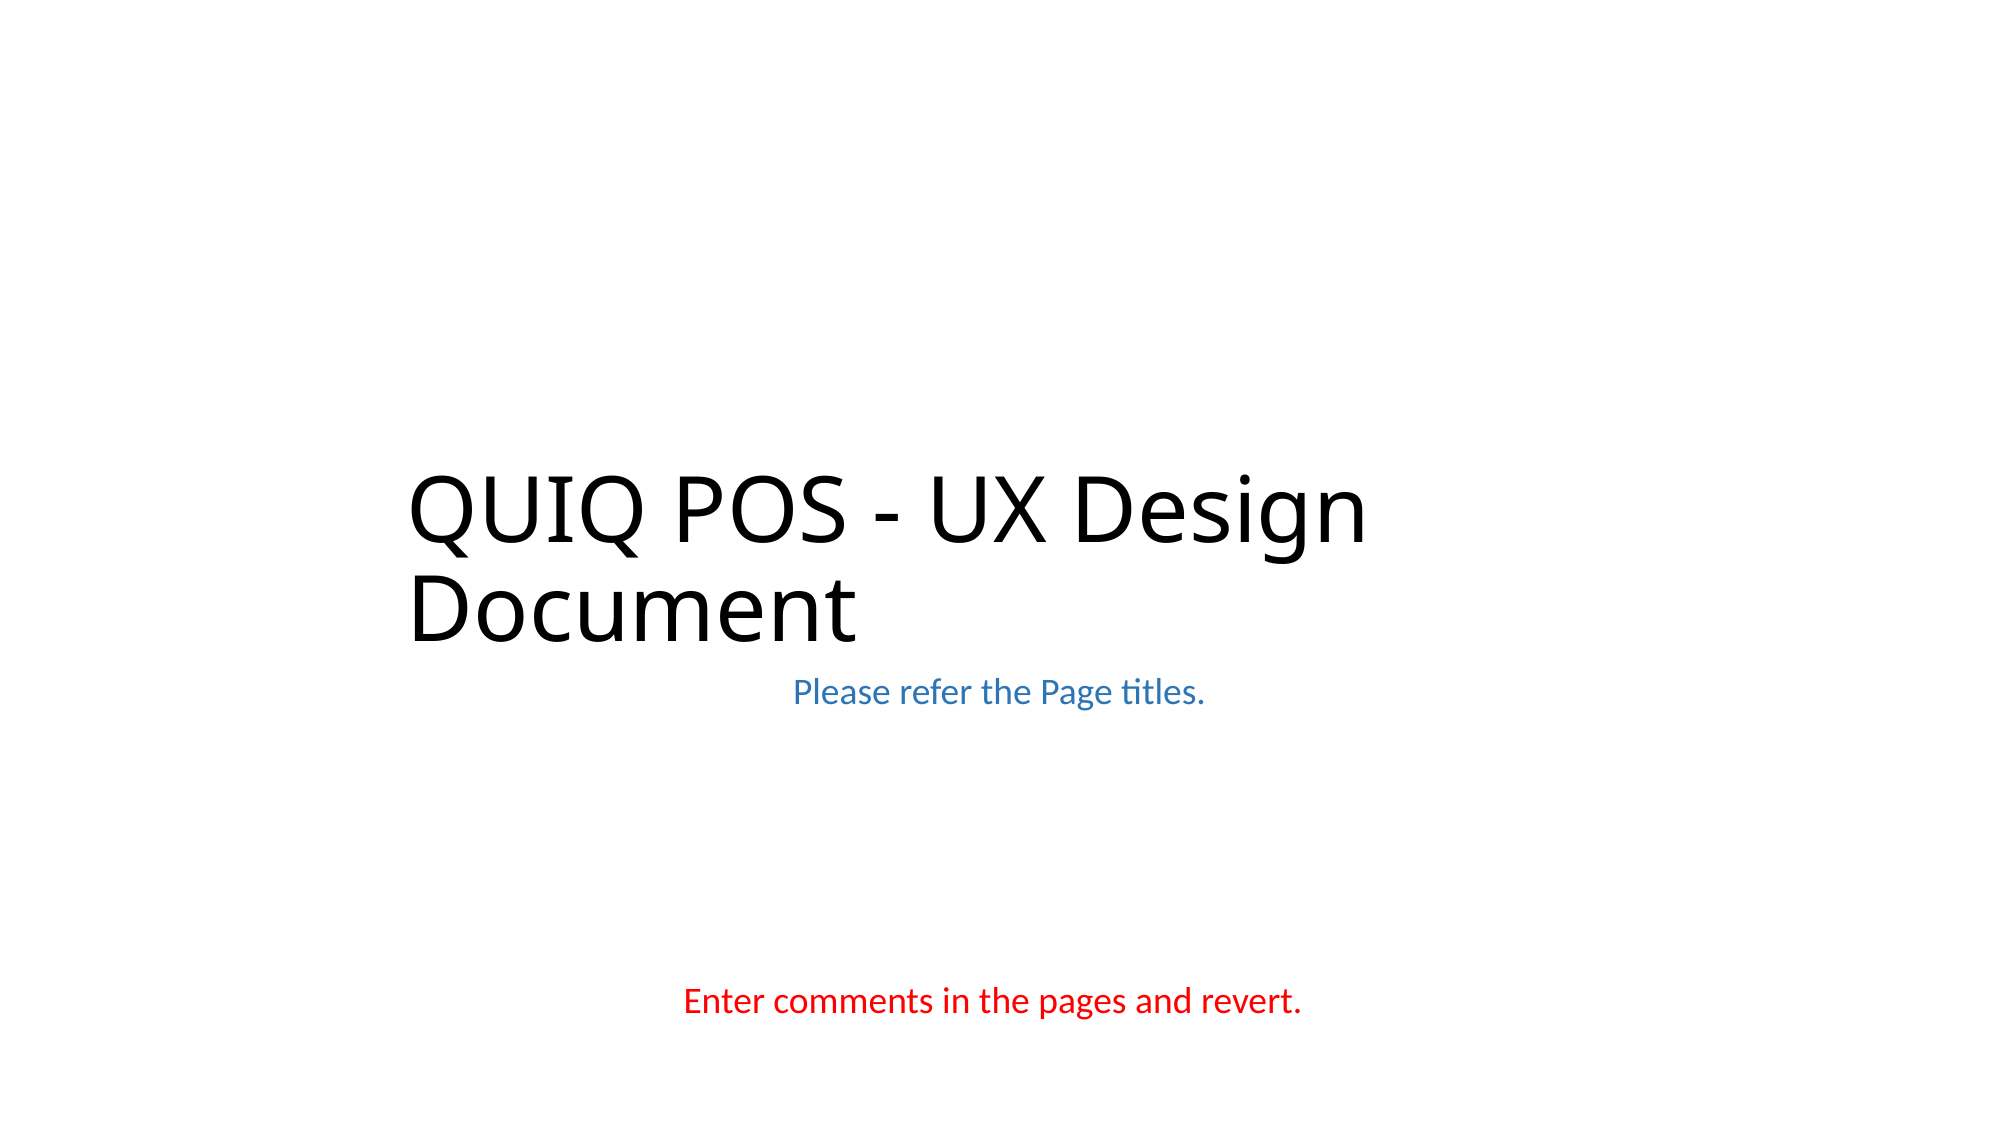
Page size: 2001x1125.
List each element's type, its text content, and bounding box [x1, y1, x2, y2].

text_box Please refer the Page titles. [121, 659, 1879, 720]
text_box Enter comments in the pages and revert. [118, 968, 1877, 1028]
title QUIQ POS - UX Design Document [391, 453, 1609, 659]
